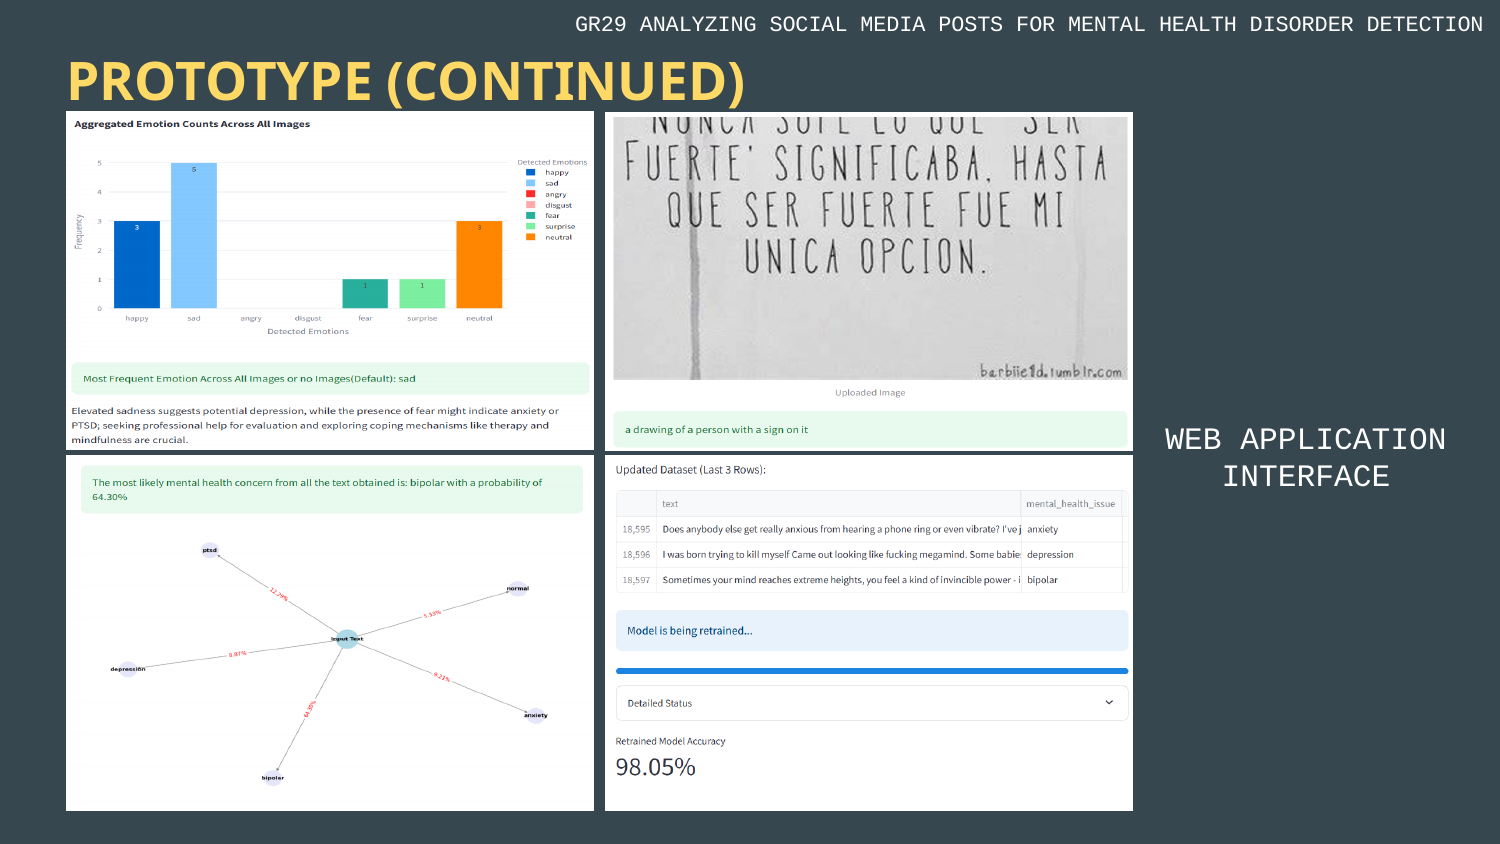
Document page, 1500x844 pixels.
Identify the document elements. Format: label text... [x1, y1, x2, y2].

picture [605, 455, 1133, 812]
picture [604, 111, 1133, 451]
text_box WEB APPLICATION INTERFACE [1143, 437, 1469, 474]
text_box GR29 ANALYZING SOCIAL MEDIA POSTS FOR MENTAL HEALTH DISORDER DETECTION [467, 0, 1500, 49]
picture [66, 111, 594, 450]
picture [66, 455, 594, 812]
title PROTOTYPE (CONTINUED) [51, 32, 1449, 127]
